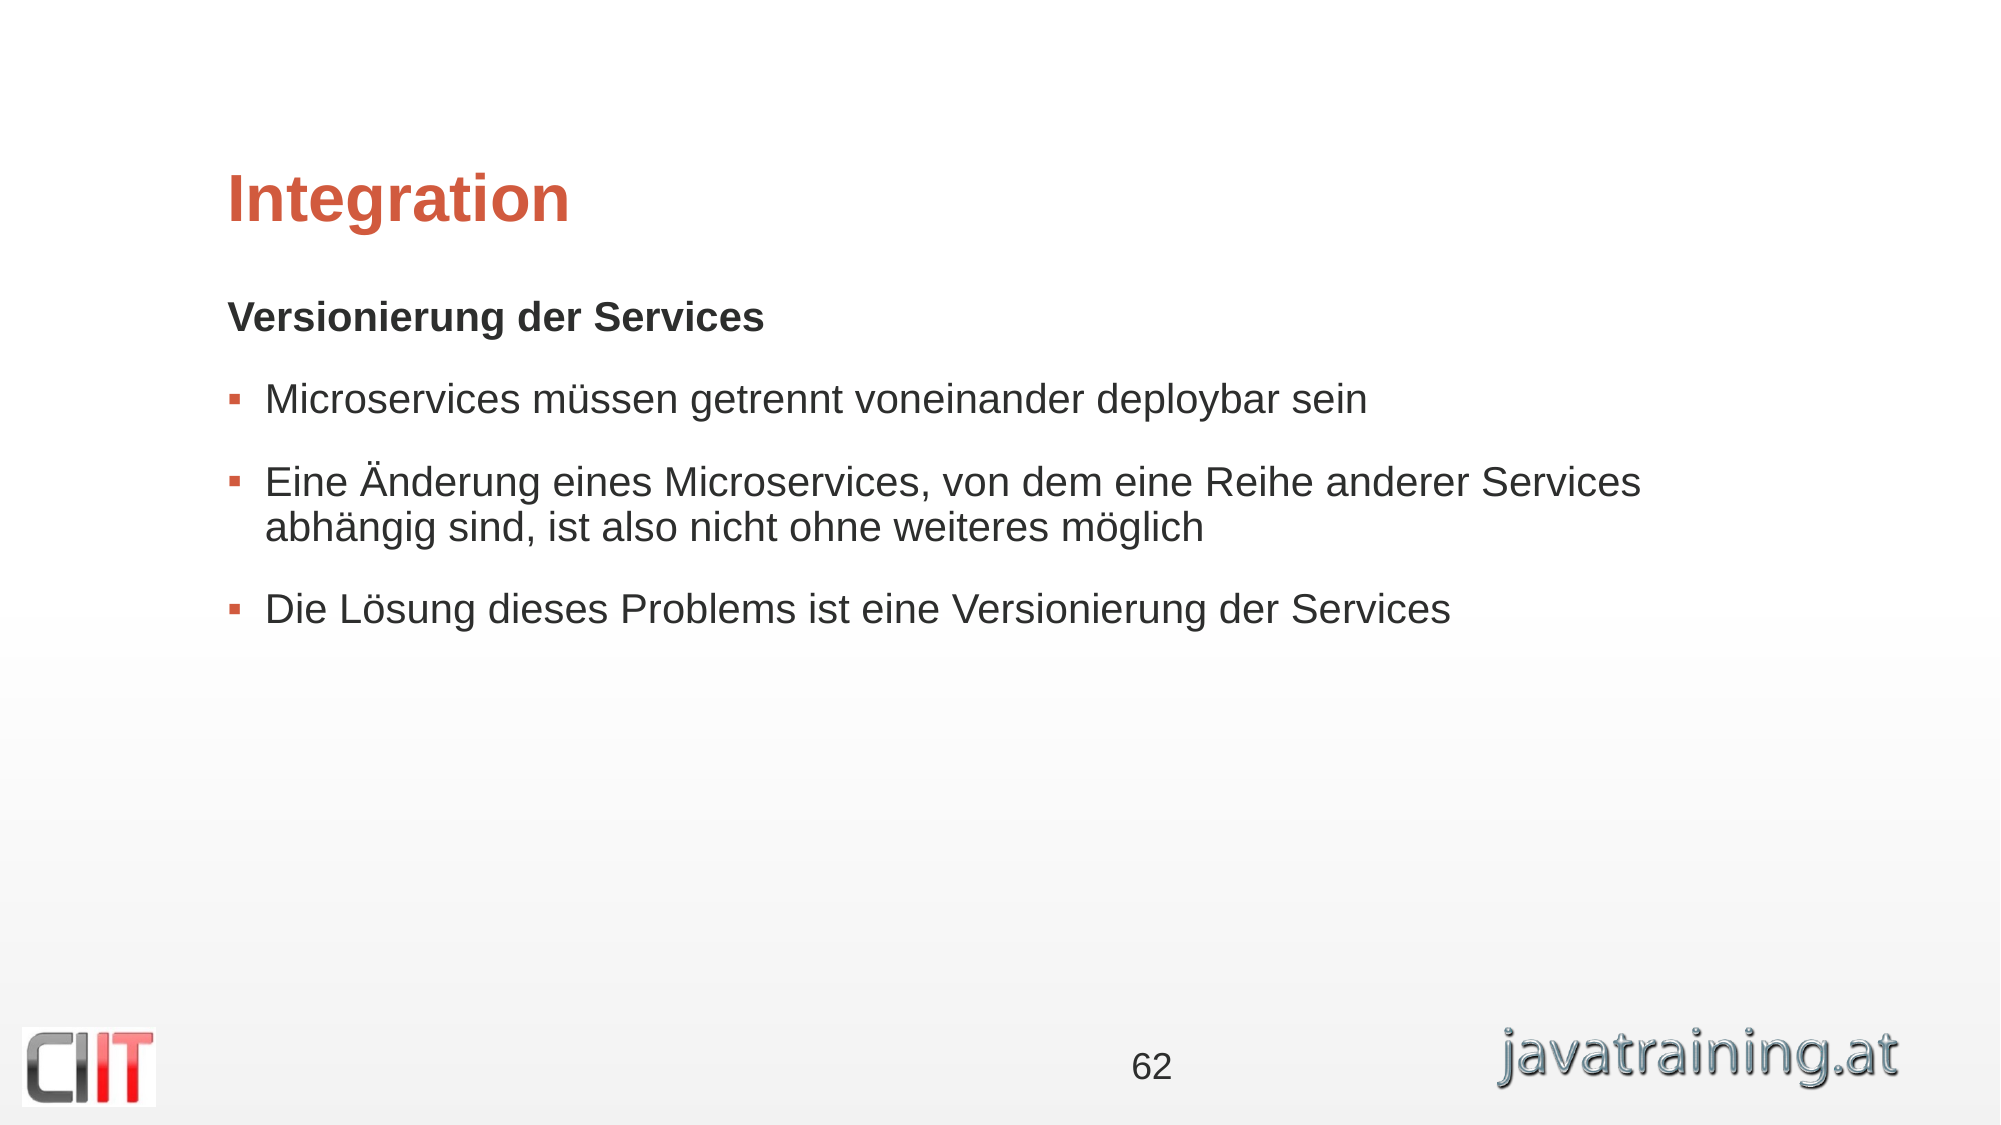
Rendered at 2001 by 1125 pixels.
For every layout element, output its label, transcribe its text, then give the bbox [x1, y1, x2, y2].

picture [22, 1027, 156, 1107]
slide_number 62 [1116, 1034, 1268, 1071]
title Integration [212, 82, 1788, 244]
list Versionierung der Services Microservices müssen getrennt voneinander deploybar sein Eine Änderung eines Microservices, von dem eine Reihe anderer Services abhängig sind, ist also nicht ohne weiteres möglich Die Lösung dieses Problems ist eine Versionierung der Services [212, 287, 1788, 950]
picture [1493, 1025, 1900, 1092]
